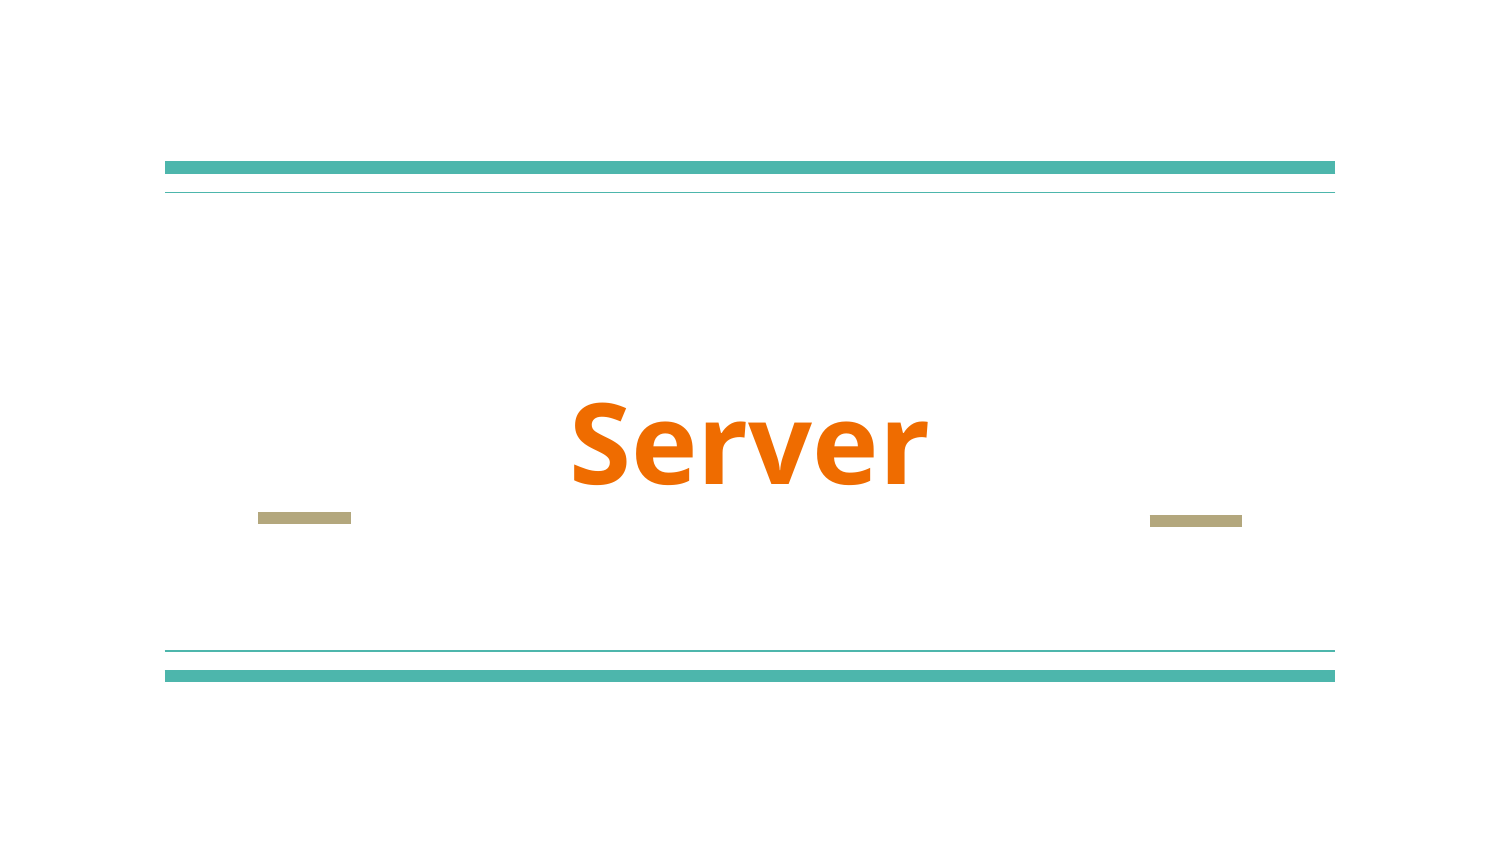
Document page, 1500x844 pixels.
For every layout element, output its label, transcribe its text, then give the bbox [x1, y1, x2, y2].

title Server [187, 220, 1313, 515]
